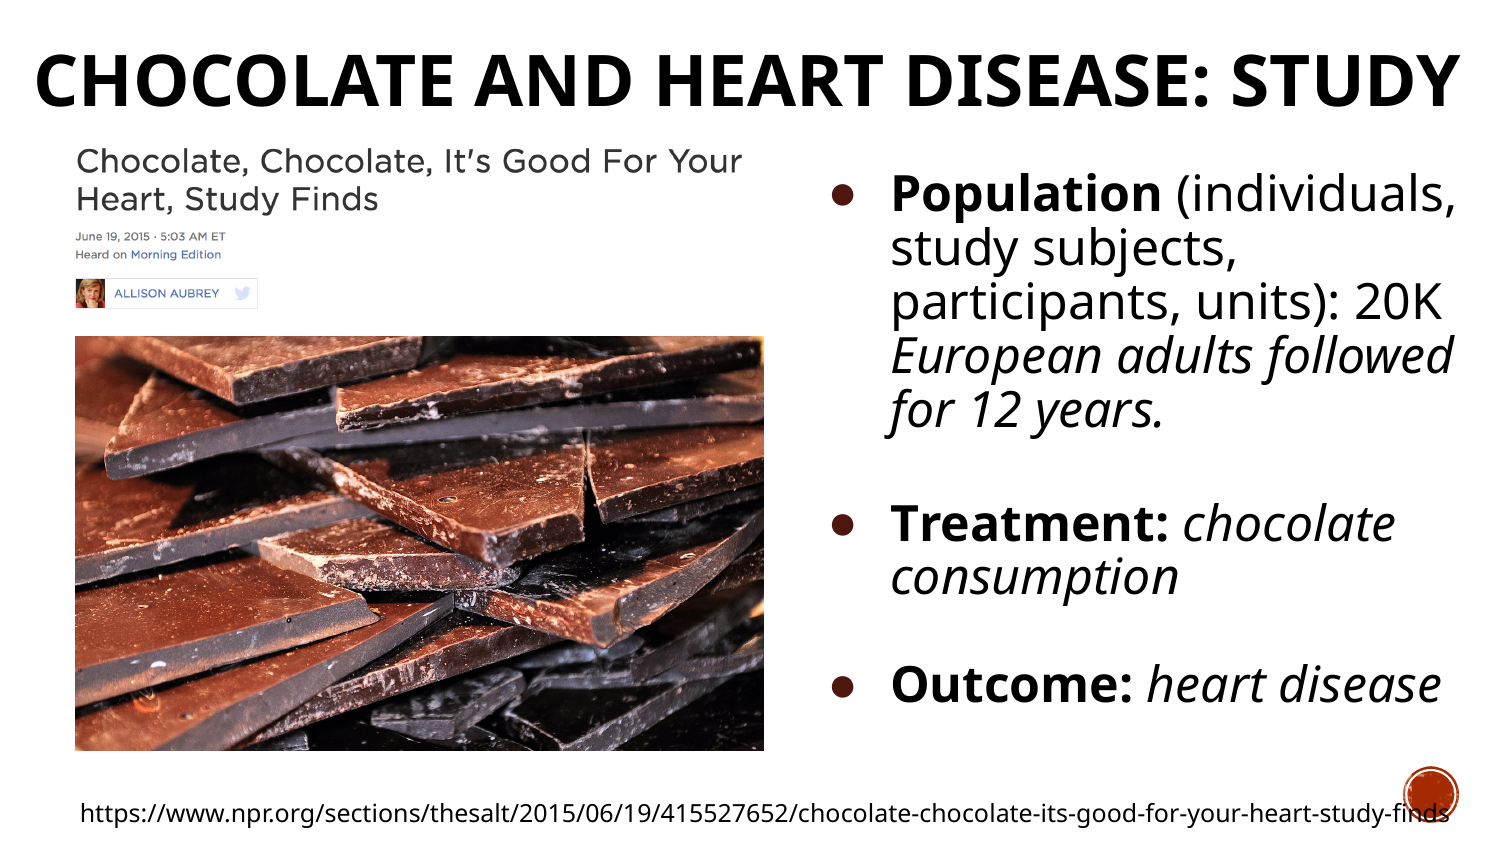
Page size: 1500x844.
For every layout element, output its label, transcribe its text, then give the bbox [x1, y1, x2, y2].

title Chocolate and Heart Disease: Study [18, 25, 1487, 137]
text_box https://www.npr.org/sections/thesalt/2015/06/19/415527652/chocolate-chocolate-its-good-for-your-heart-study-finds [65, 790, 1500, 836]
picture [65, 136, 770, 761]
list Population (individuals, study subjects, participants, units): 20K European adults followed for 12 years. Treatment: chocolate consumption Outcome: heart disease [815, 168, 1487, 763]
